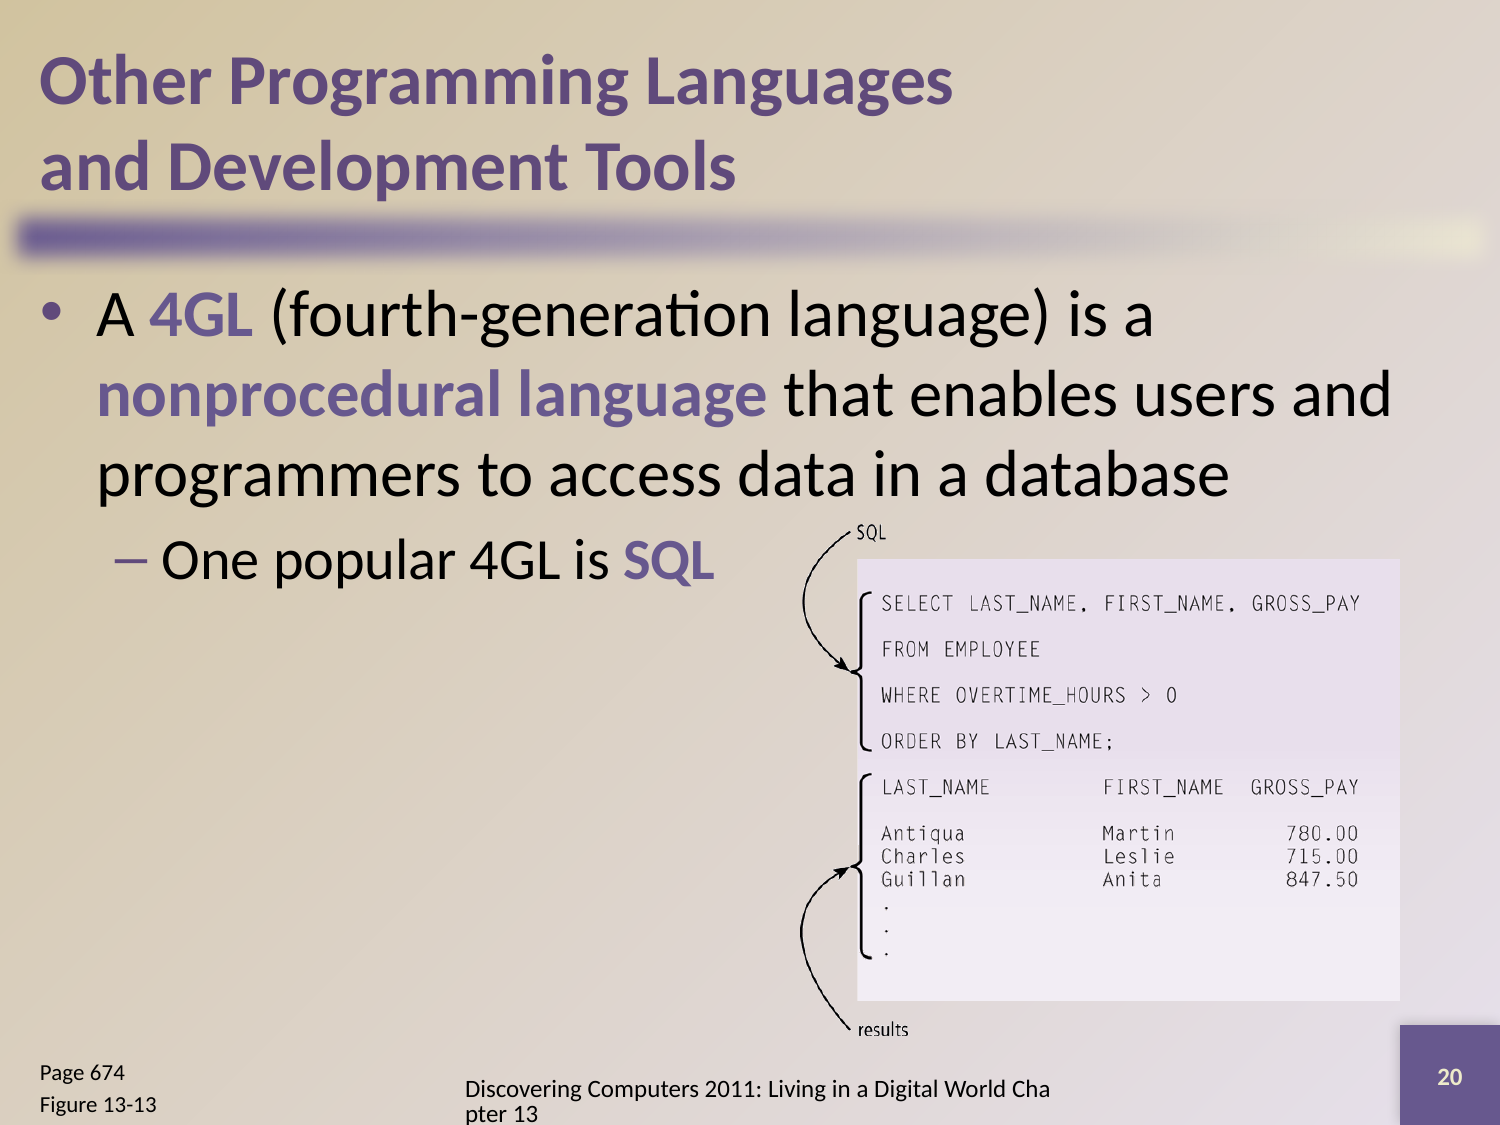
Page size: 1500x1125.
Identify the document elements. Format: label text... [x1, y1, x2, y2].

footer Discovering Computers 2011: Living in a Digital World Chapter 13 [450, 1050, 1075, 1125]
list A 4GL (fourth-generation language) is a nonprocedural language that enables users and programmers to access data in a database One popular 4GL is SQL [24, 262, 1475, 1025]
picture [799, 524, 1401, 1036]
slide_number 20 [1400, 1025, 1500, 1125]
list Page 674 Figure 13-13 [24, 1050, 300, 1125]
title Other Programming Languages and Development Tools [24, 24, 1475, 213]
